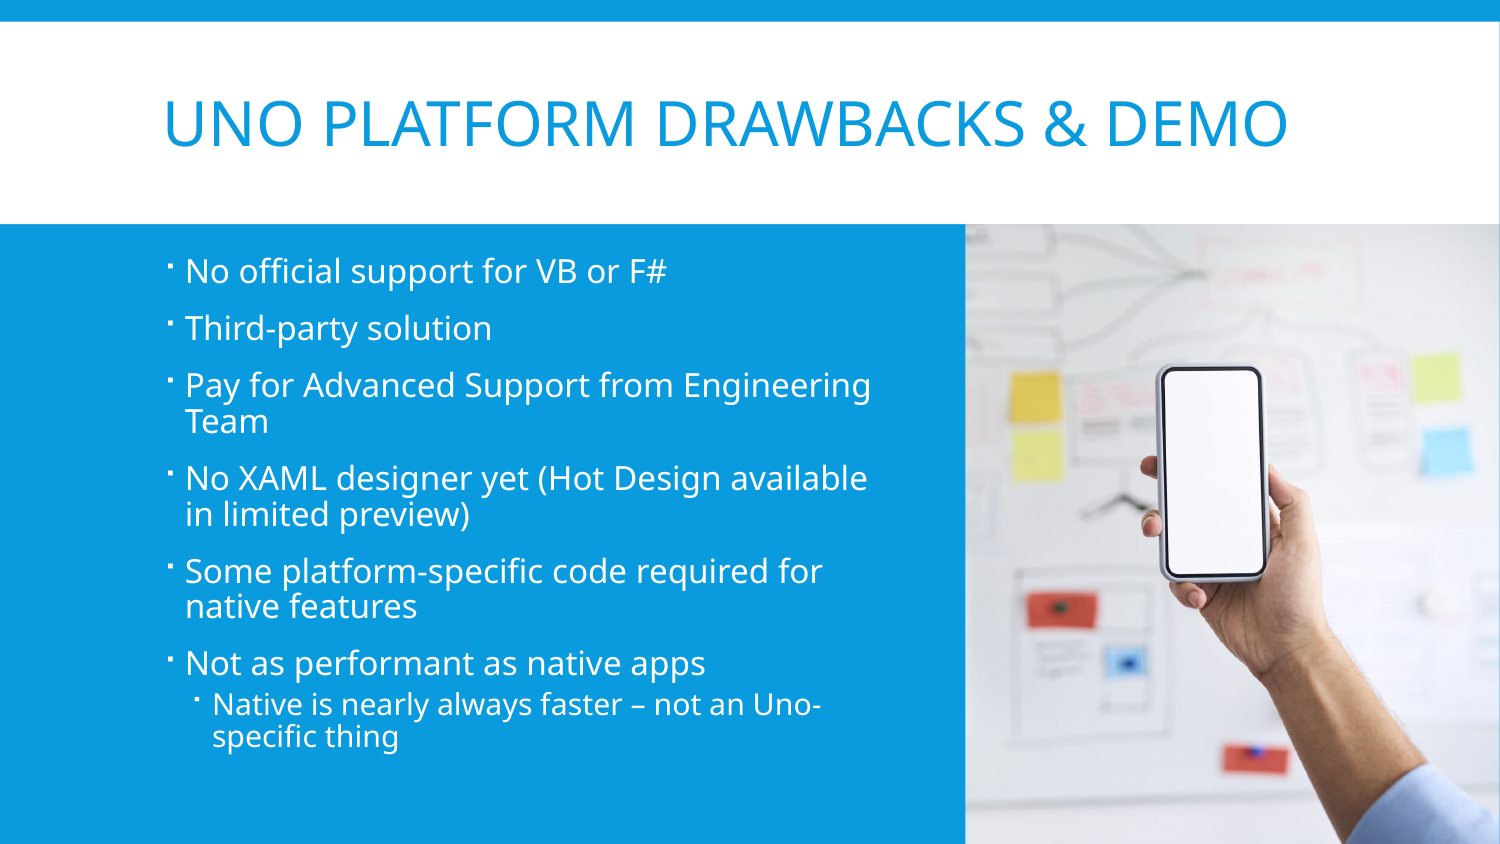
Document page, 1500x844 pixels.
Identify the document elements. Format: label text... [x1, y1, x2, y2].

title Uno Platform Drawbacks & Demo [147, 34, 1352, 221]
picture [965, 223, 1500, 844]
list No official support for VB or F# Third-party solution Pay for Advanced Support from Engineering Team No XAML designer yet (Hot Design available in limited preview) Some platform-specific code required for native features Not as performant as native apps Native is nearly always faster – not an Uno-specific thing [147, 247, 919, 765]
